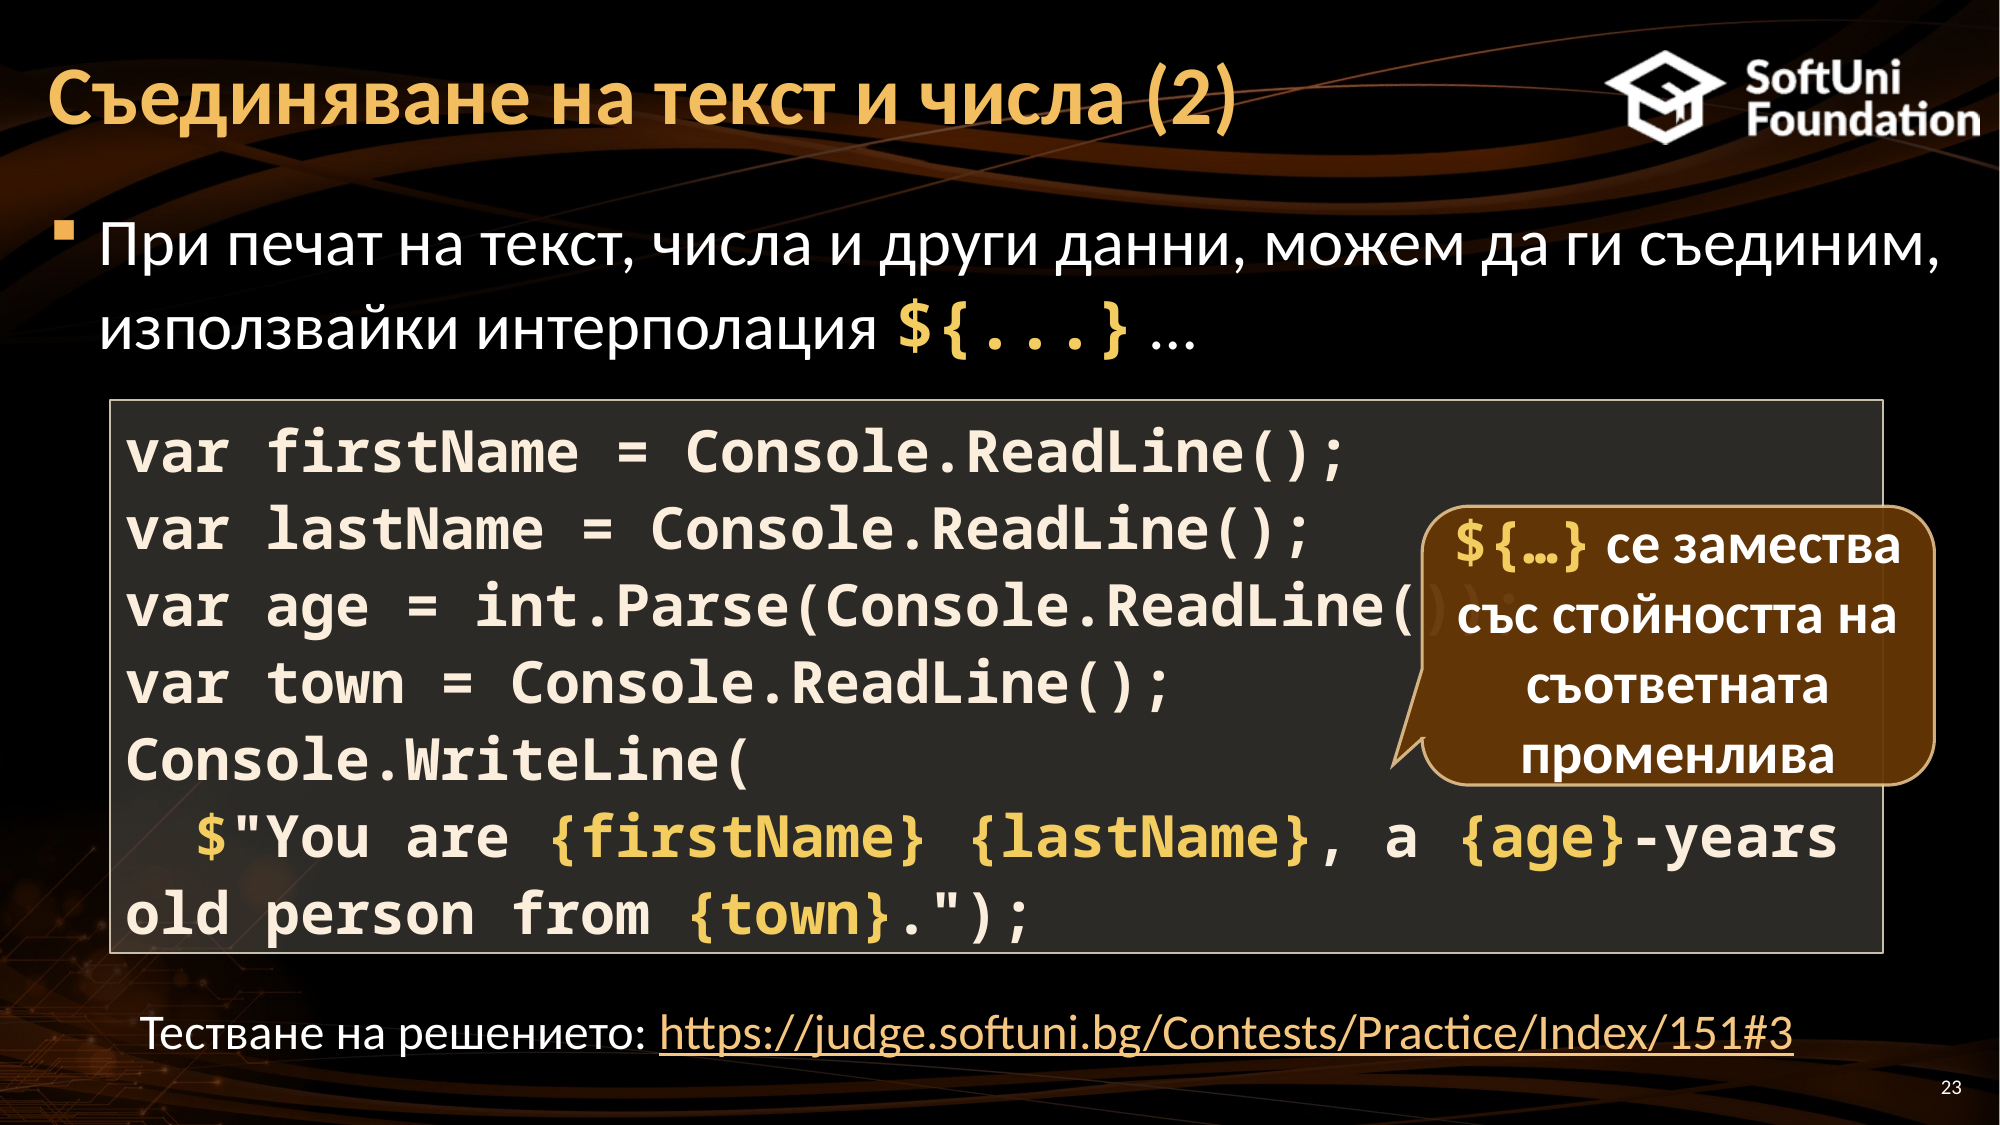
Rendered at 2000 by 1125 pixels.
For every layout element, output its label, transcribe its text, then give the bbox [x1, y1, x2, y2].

text_box Тестване на решението: https://judge.softuni.bg/Contests/Practice/Index/151#3 [124, 991, 1875, 1067]
list При печат на текст, числа и други данни, можем да ги съединим, използвайки интерполация ${...} … [31, 188, 1968, 1103]
slide_number 23 [1897, 1070, 1968, 1103]
text_box ${…} се замества със стойността на съответната променлива [1390, 505, 1936, 787]
text_box var firstName = Console.ReadLine(); var lastName = Console.ReadLine(); var age = int.Parse(Console.ReadLine()); var town = Console.ReadLine(); Console.WriteLine( $"You are {firstName} {lastName}, a {age}-years old person from {town}."); [110, 399, 1883, 954]
title Съединяване на текст и числа (2) [30, 6, 1602, 189]
picture [0, 0, 2000, 1125]
